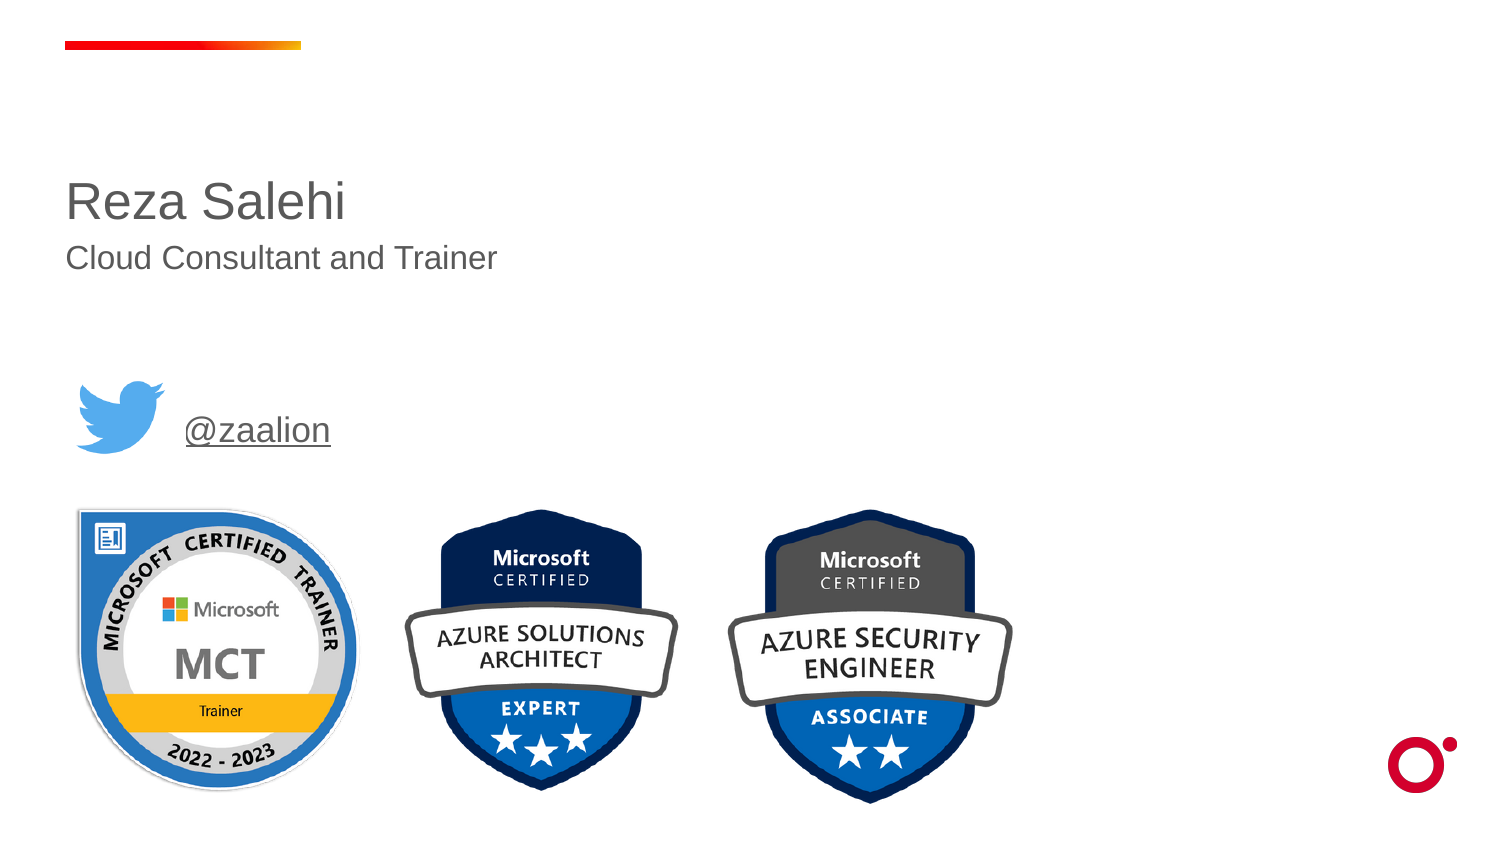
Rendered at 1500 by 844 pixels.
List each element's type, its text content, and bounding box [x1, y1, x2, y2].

picture [75, 505, 362, 793]
picture [1388, 737, 1457, 793]
picture [65, 41, 301, 50]
picture [397, 505, 685, 793]
picture [54, 352, 186, 484]
text_box Reza Salehi Cloud Consultant and Trainer @zaalion [65, 105, 685, 508]
picture [720, 506, 1020, 806]
